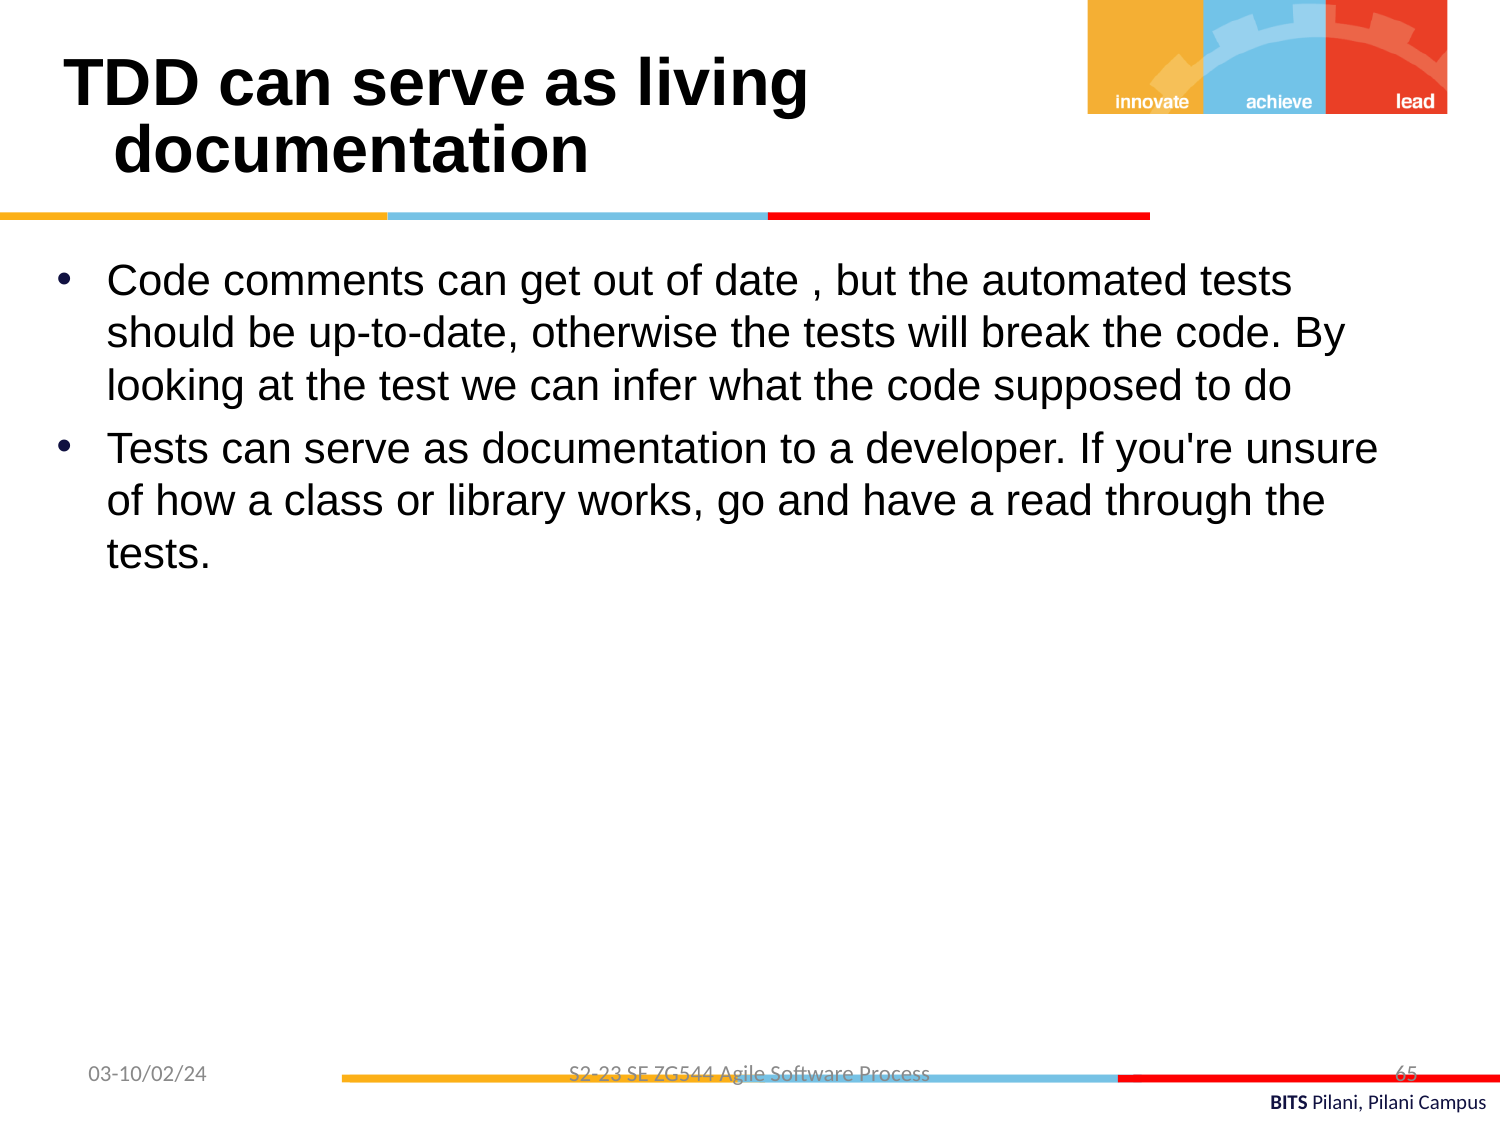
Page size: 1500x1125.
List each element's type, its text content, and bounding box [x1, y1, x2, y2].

text_box TDD can serve as living documentation [56, 24, 1081, 213]
list Code comments can get out of date , but the automated tests should be up-to-date, otherwise the tests will break the code. By looking at the test we can infer what the code supposed to do Tests can serve as documentation to a developer. If you're unsure of how a class or library works, go and have a read through the tests. [49, 244, 1401, 988]
text_box S2-23 SE ZG544 Agile Software Process [519, 1052, 981, 1093]
slide_number 65 [1385, 1054, 1426, 1091]
picture [1087, 0, 1448, 114]
text_box 03-10/02/24 [81, 1052, 419, 1093]
